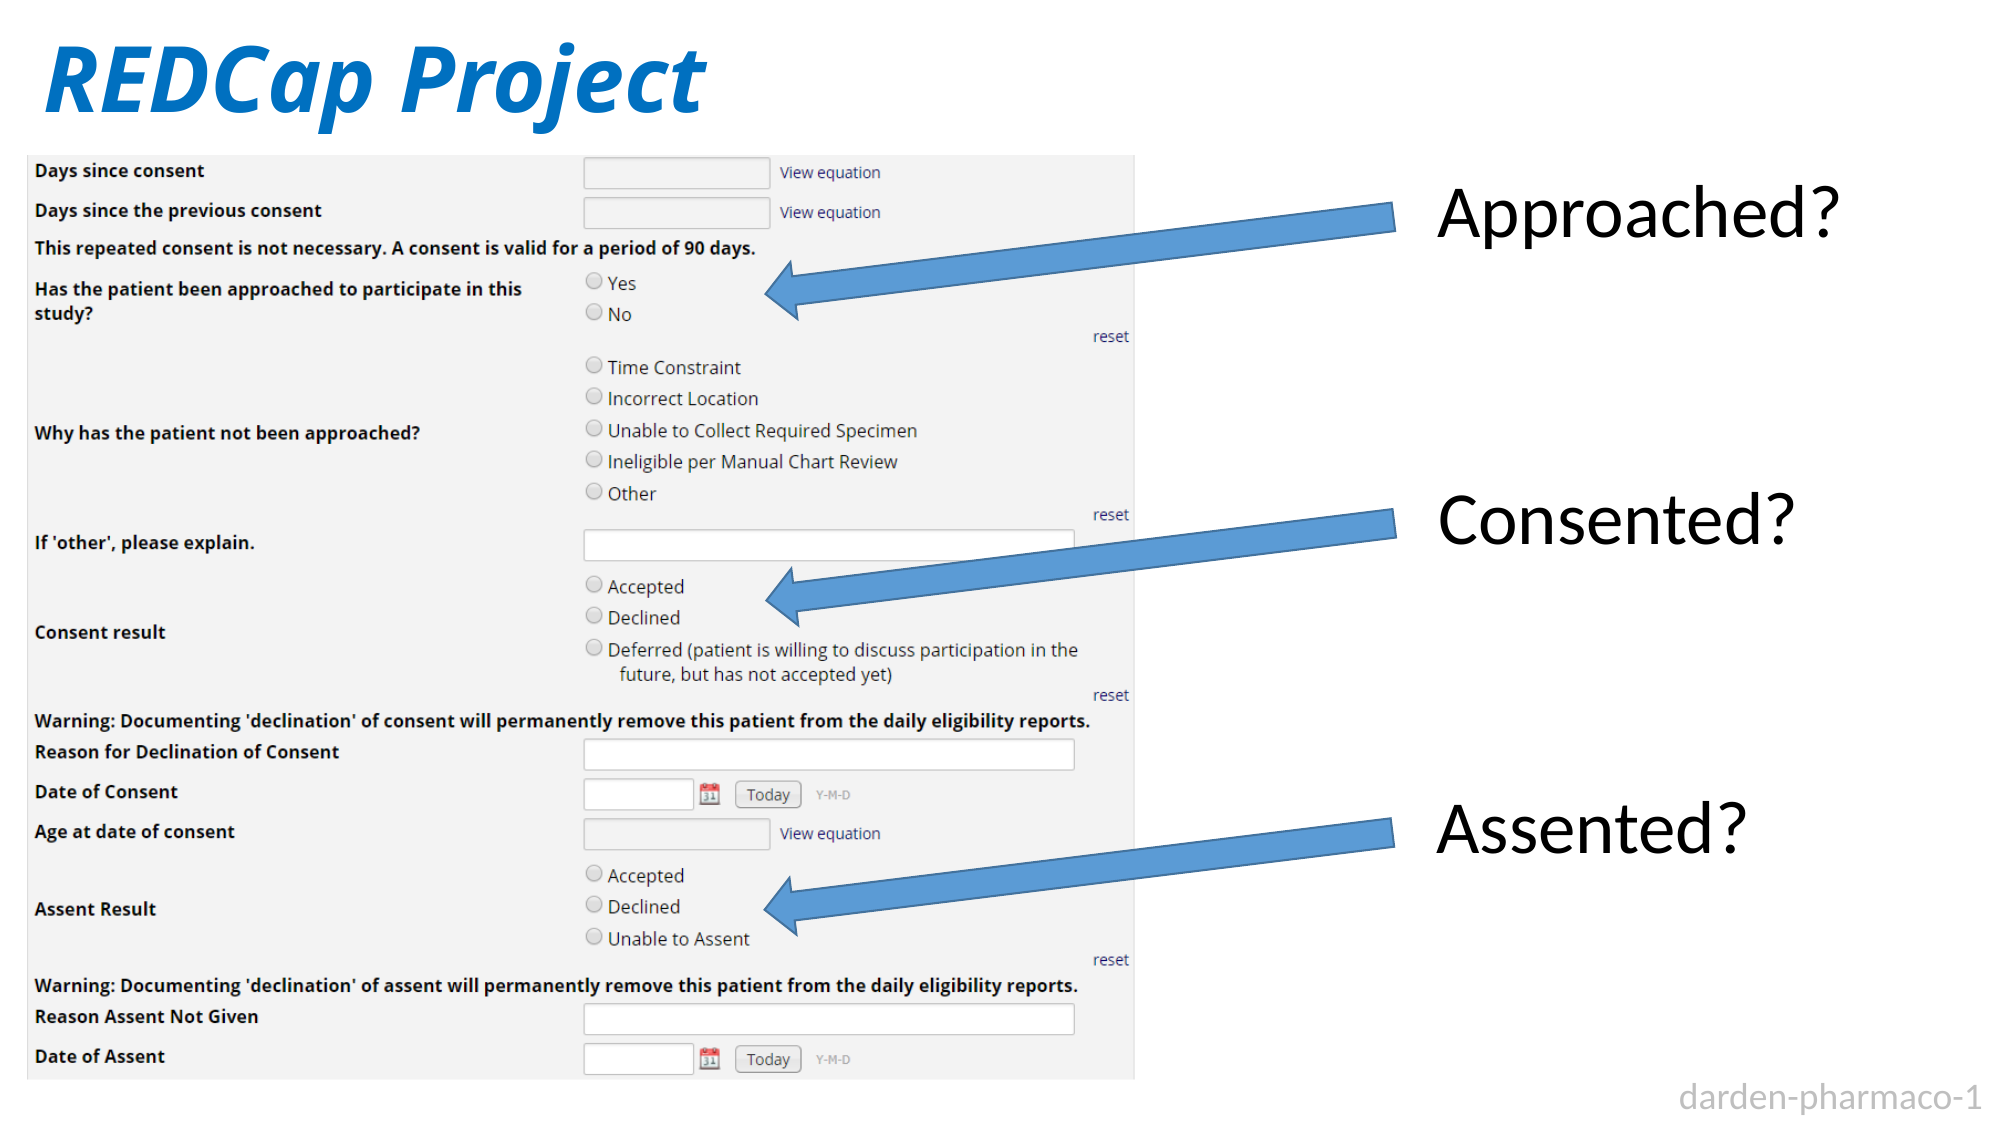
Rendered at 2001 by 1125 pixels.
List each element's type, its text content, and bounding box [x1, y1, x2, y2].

text_box Consented? [1423, 461, 1814, 567]
text_box [1138, 201, 1397, 264]
picture [27, 155, 1138, 1084]
text_box Assented? [1421, 771, 1766, 876]
text_box Approached? [1422, 155, 1859, 261]
text_box [1138, 817, 1396, 880]
text_box darden-pharmaco-1 [1664, 1064, 1999, 1125]
text_box [1138, 507, 1398, 571]
text_box REDCap Project [28, 25, 1498, 113]
